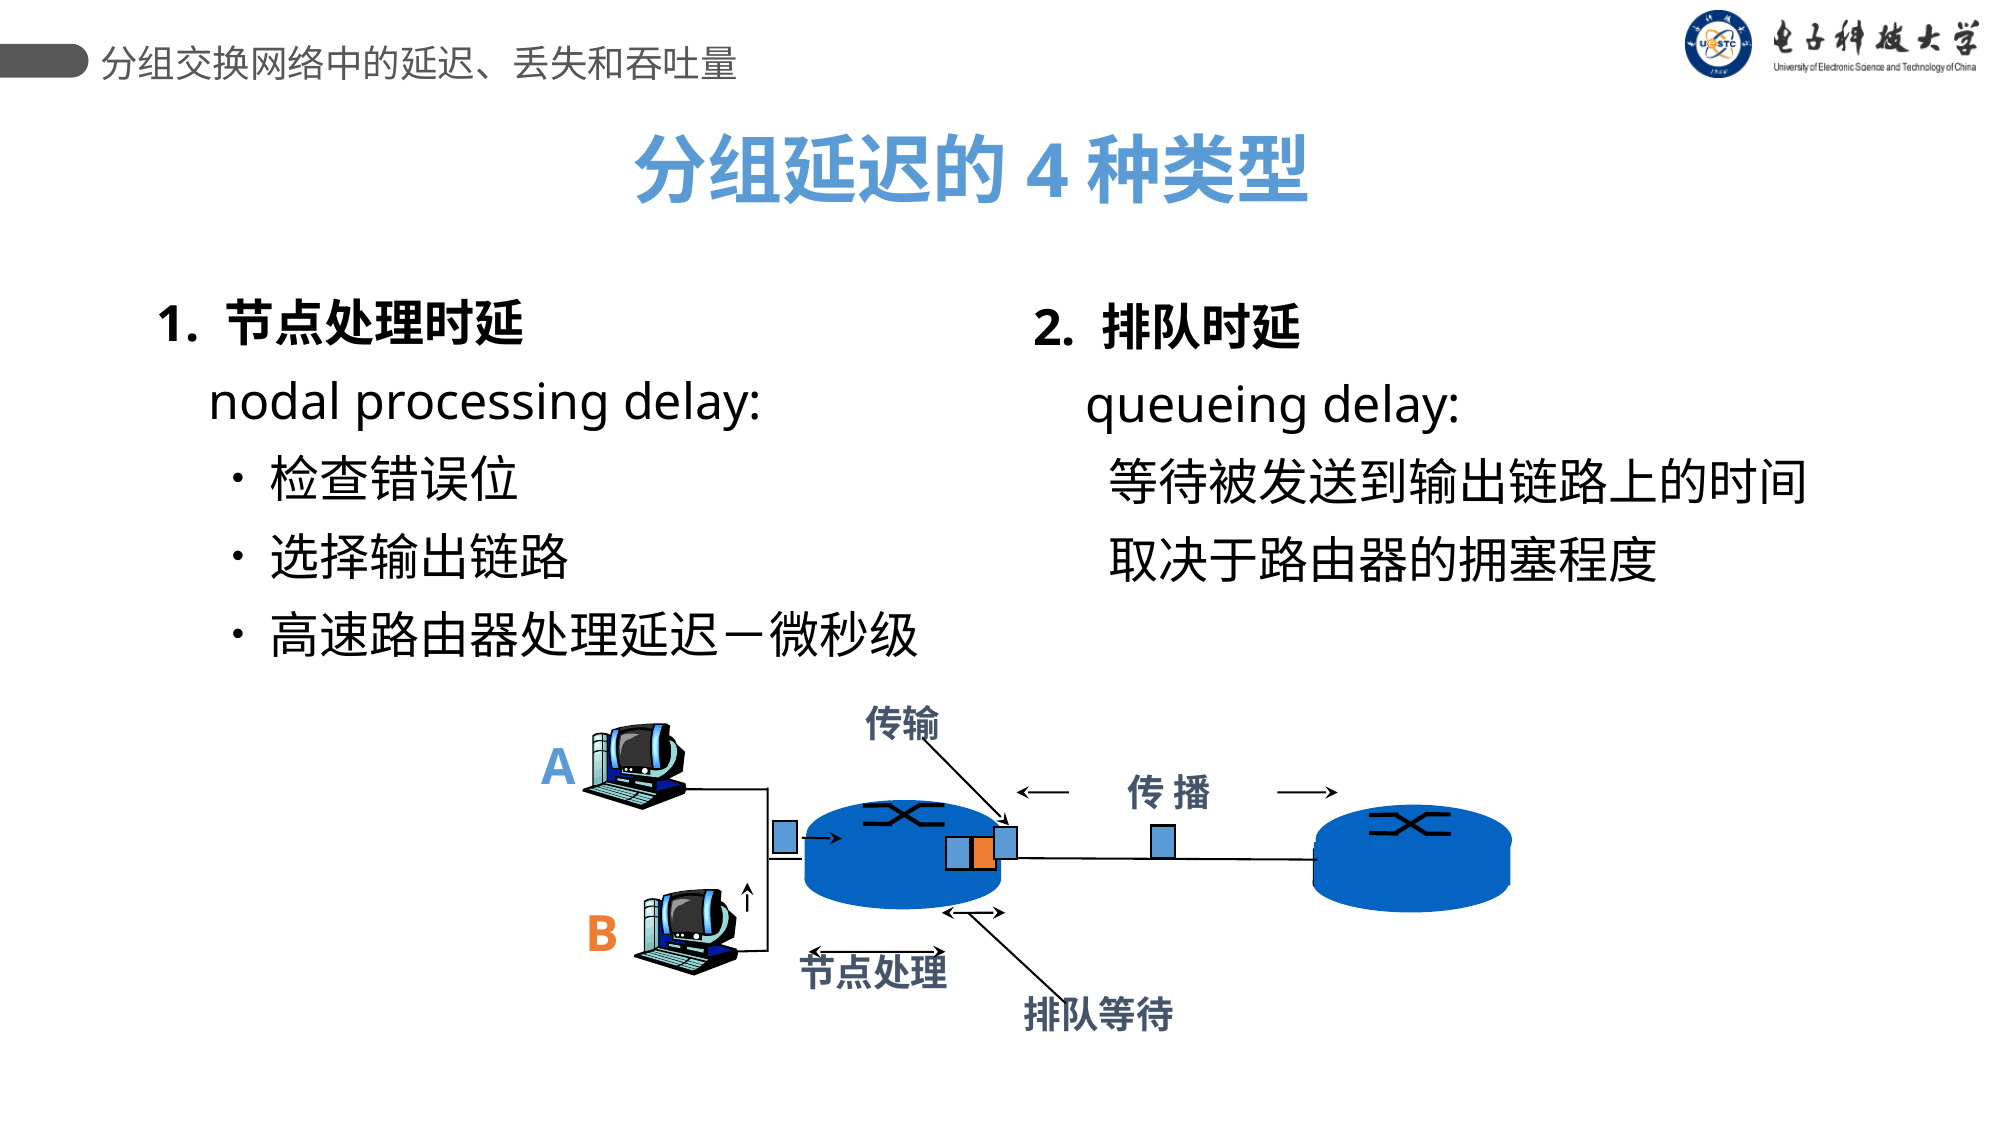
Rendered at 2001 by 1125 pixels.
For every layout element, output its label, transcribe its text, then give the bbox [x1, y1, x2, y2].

text_box 分组延迟的4种类型 [464, 125, 1481, 222]
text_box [524, 692, 1513, 1044]
text_box 2. 排队时延 queueing delay: 等待被发送到输出链路上的时间 取决于路由器的拥塞程度 [1018, 269, 1915, 650]
text_box 分组交换网络中的延迟、丢失和吞吐量 [100, 28, 753, 96]
text_box [380, 80, 1656, 269]
text_box 1. 节点处理时延 nodal processing delay: 检查错误位 选择输出链路 高速路由器处理延迟－微秒级 [141, 265, 1041, 647]
picture [1685, 10, 1979, 78]
